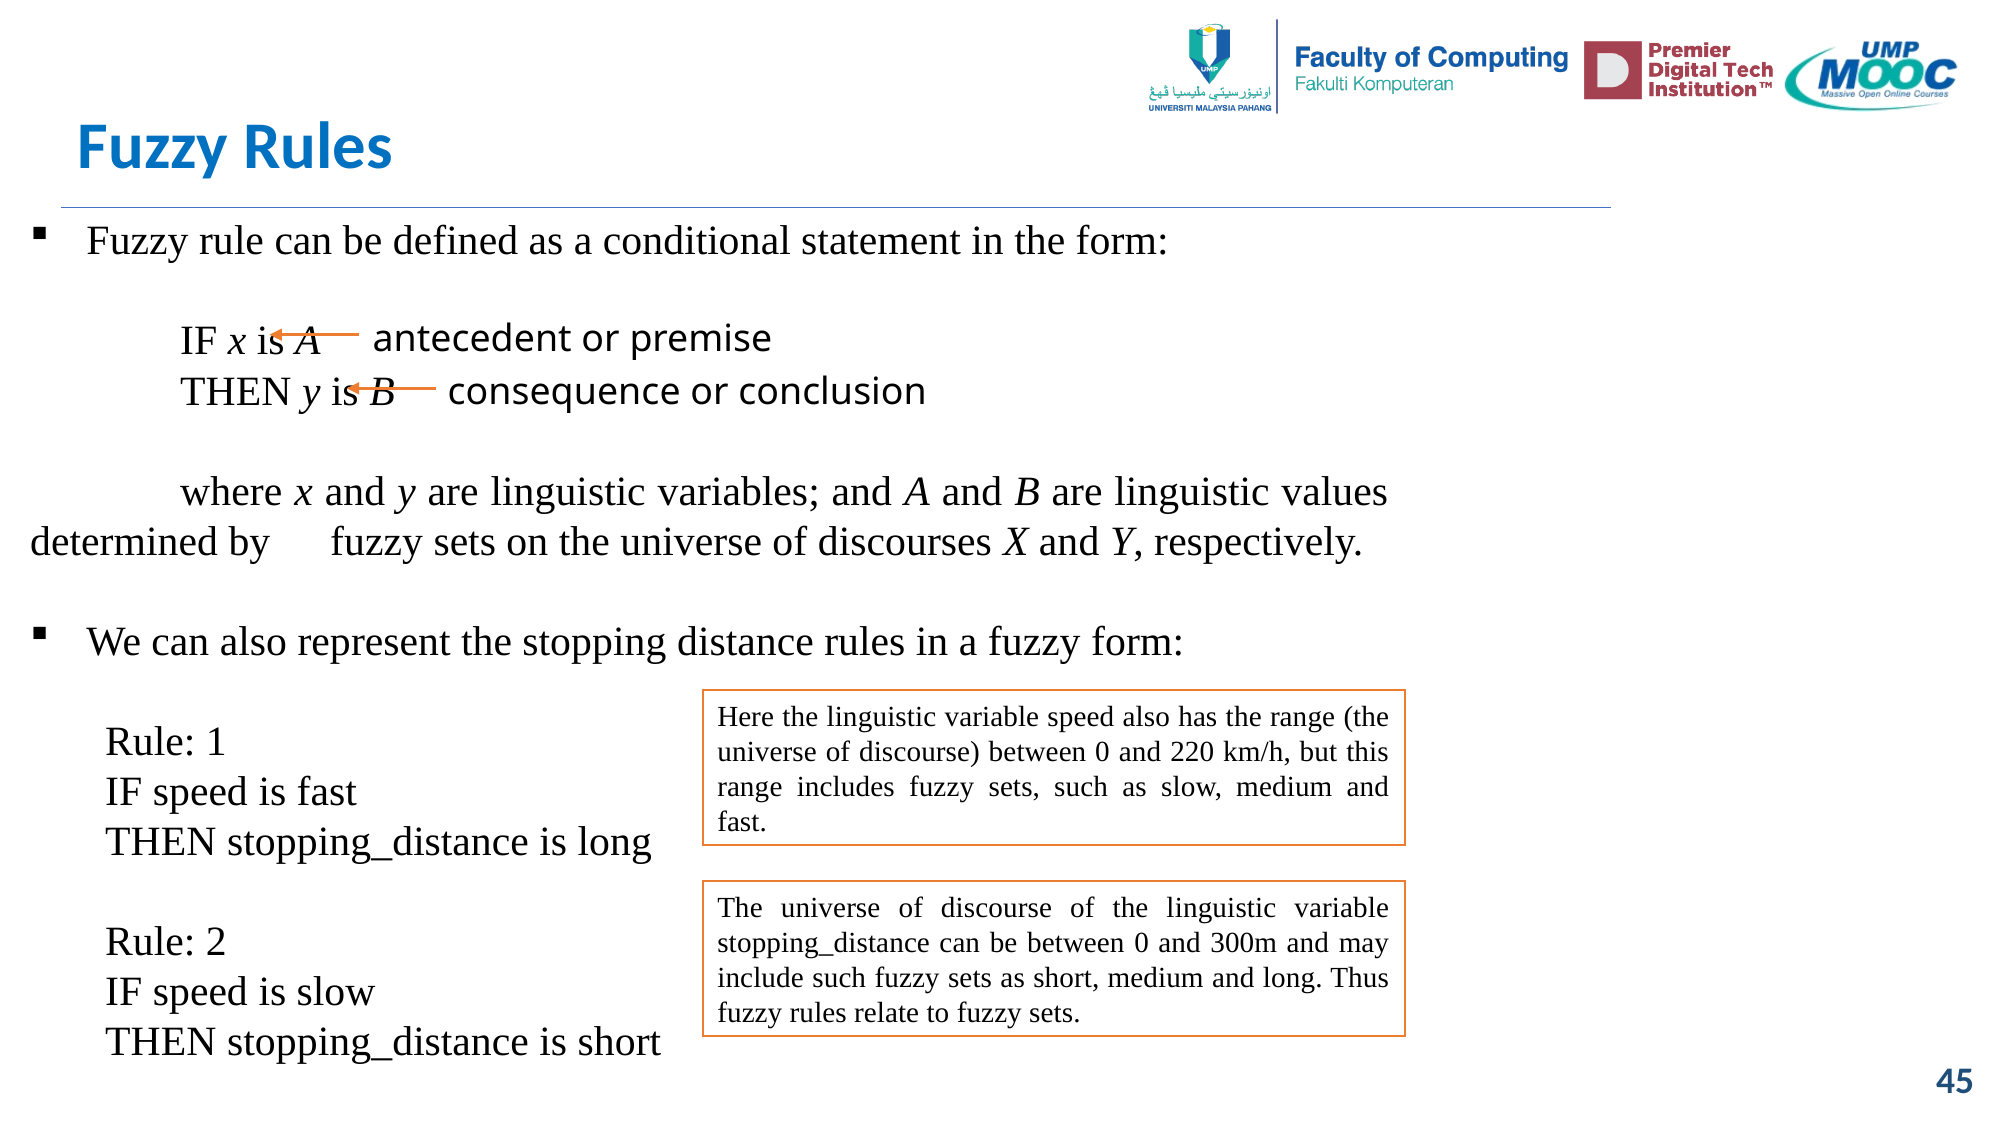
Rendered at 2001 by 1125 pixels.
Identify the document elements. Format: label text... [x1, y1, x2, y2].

text_box The universe of discourse of the linguistic variable stopping_distance can be between 0 and 300m and may include such fuzzy sets as short, medium and long. Thus fuzzy rules relate to fuzzy sets. [702, 880, 1406, 1037]
text_box antecedent or premise [357, 306, 788, 367]
text_box 45 [1921, 1049, 1990, 1109]
text_box Fuzzy rule can be defined as a conditional statement in the form: IF x is A THEN y is B where x and y are linguistic variables; and A and B are linguistic values determined by fuzzy sets on the universe of discourses X and Y, respectively. We can also represent the stopping distance rules in a fuzzy form: Rule: 1 IF speed is fast THEN stopping_distance is long Rule: 2 IF speed is slow THEN stopping_distance is short [15, 205, 1565, 1072]
text_box consequence or conclusion [432, 360, 943, 420]
text_box Fuzzy Rules [63, 94, 409, 190]
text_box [1140, 0, 2000, 132]
text_box Here the linguistic variable speed also has the range (the universe of discourse) between 0 and 220 km/h, but this range includes fuzzy sets, such as slow, medium and fast. [702, 689, 1406, 846]
